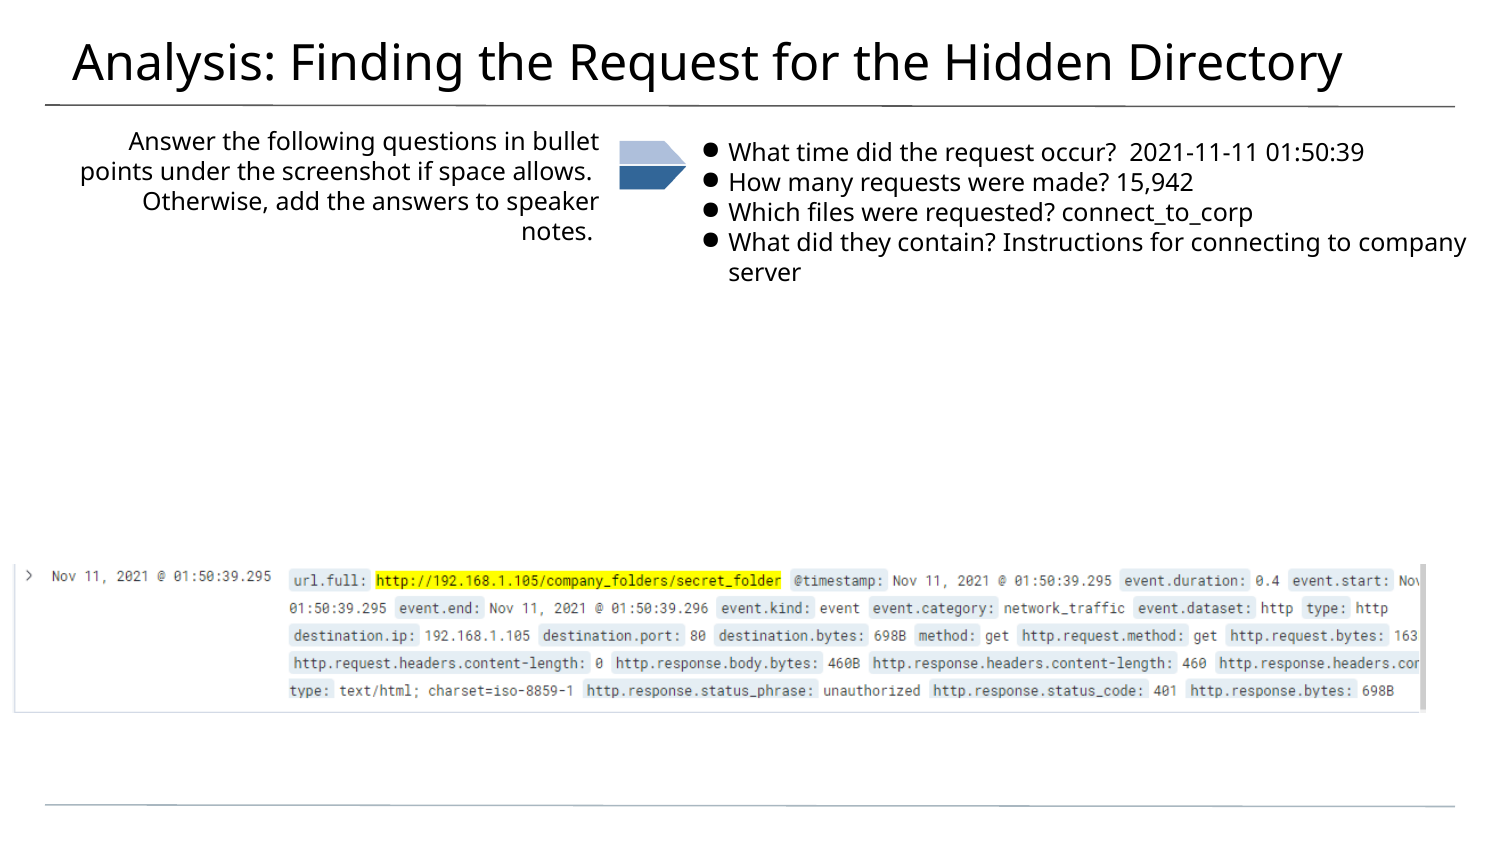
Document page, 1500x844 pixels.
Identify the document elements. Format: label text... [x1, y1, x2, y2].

subtitle What time did the request occur? 2021-11-11 01:50:39 How many requests were made? 15,942 Which files were requested? connect_to_corp What did they contain? Instructions for connecting to company server [600, 121, 1500, 281]
subtitle Answer the following questions in bullet points under the screenshot if space allows. Otherwise, add the answers to speaker notes. [0, 110, 675, 320]
picture [616, 136, 687, 192]
picture [12, 564, 1426, 713]
title Analysis: Finding the Request for the Hidden Directory [0, 0, 1500, 88]
